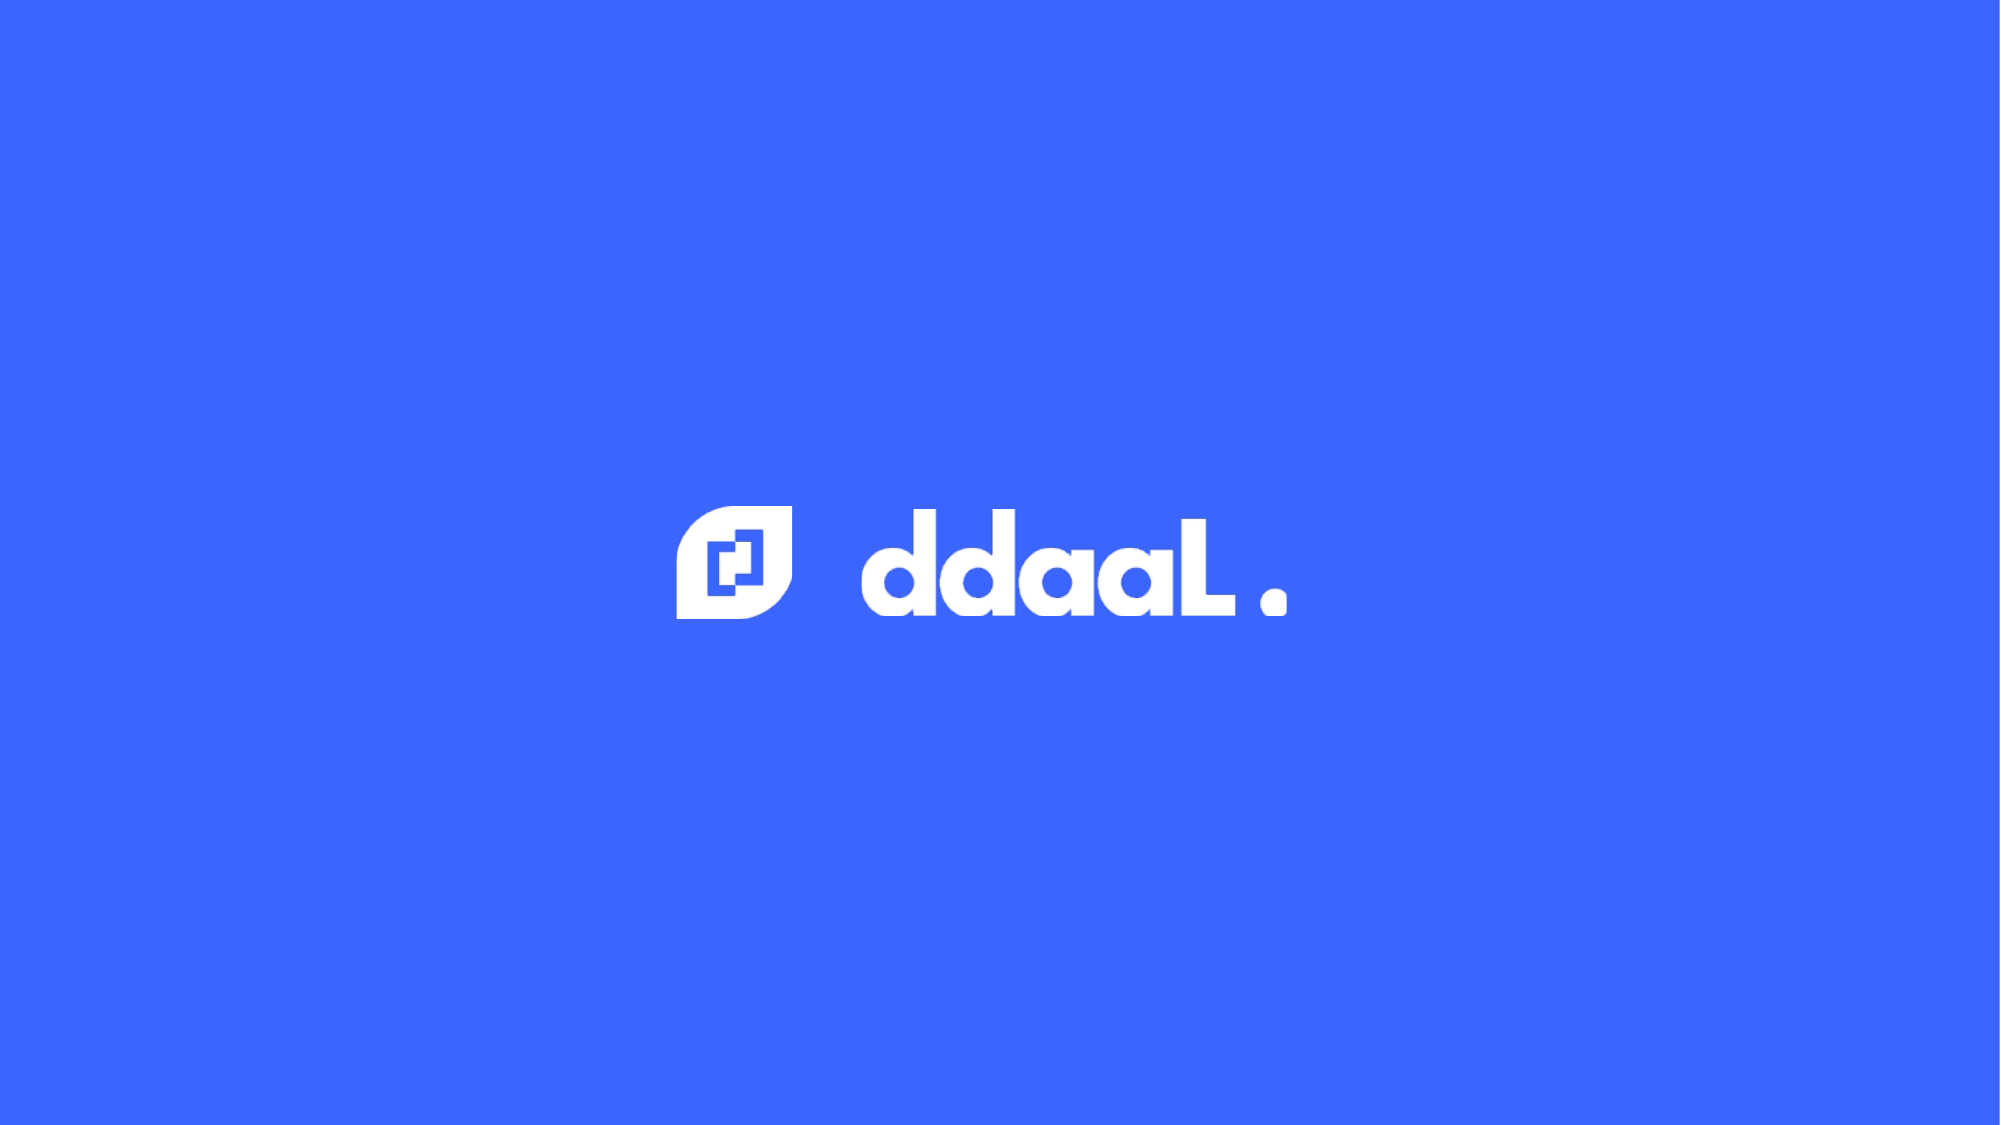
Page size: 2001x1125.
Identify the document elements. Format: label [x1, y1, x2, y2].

text_box [0, 0, 2000, 1125]
picture [861, 509, 1287, 616]
picture [676, 506, 793, 619]
